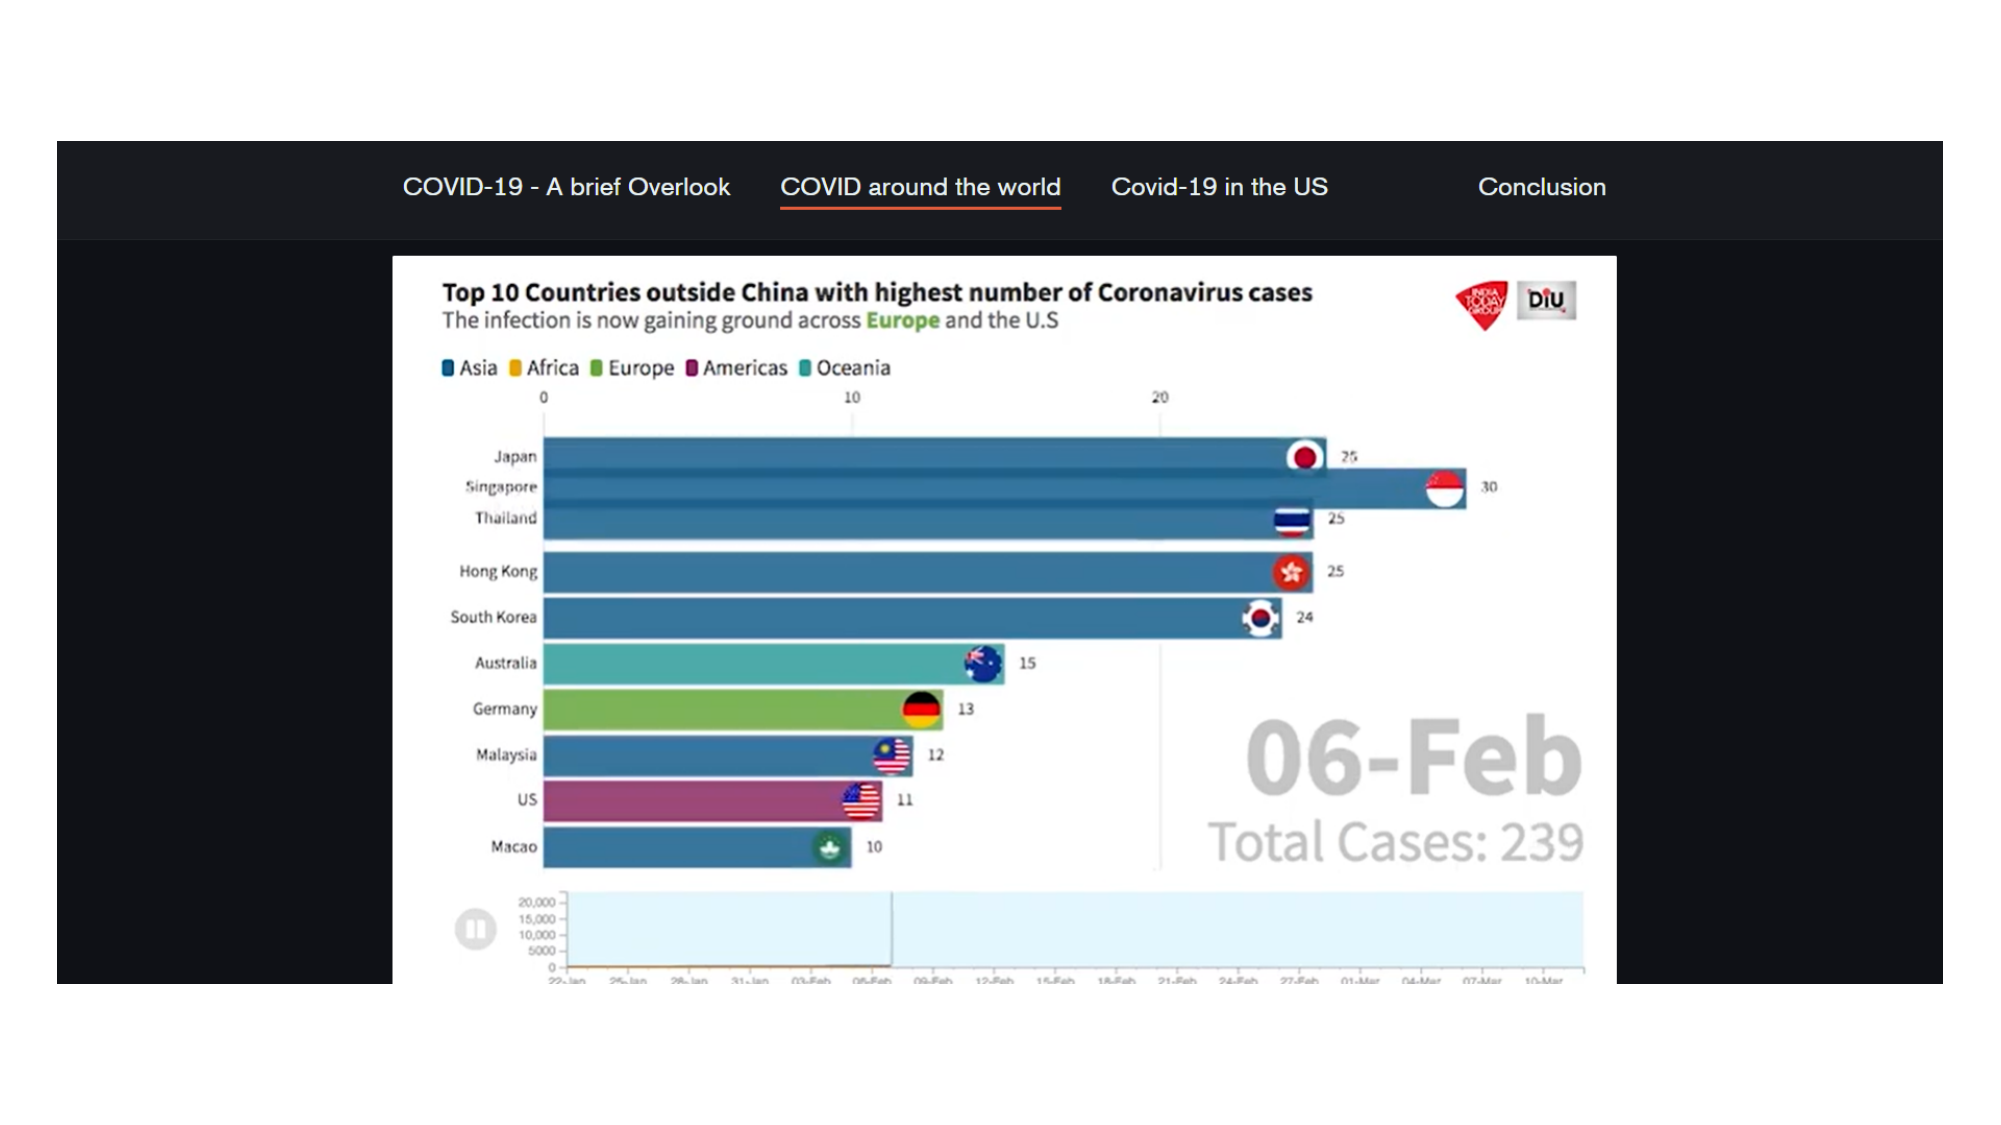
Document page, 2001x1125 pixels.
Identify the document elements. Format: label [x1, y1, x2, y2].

picture [57, 141, 1943, 984]
